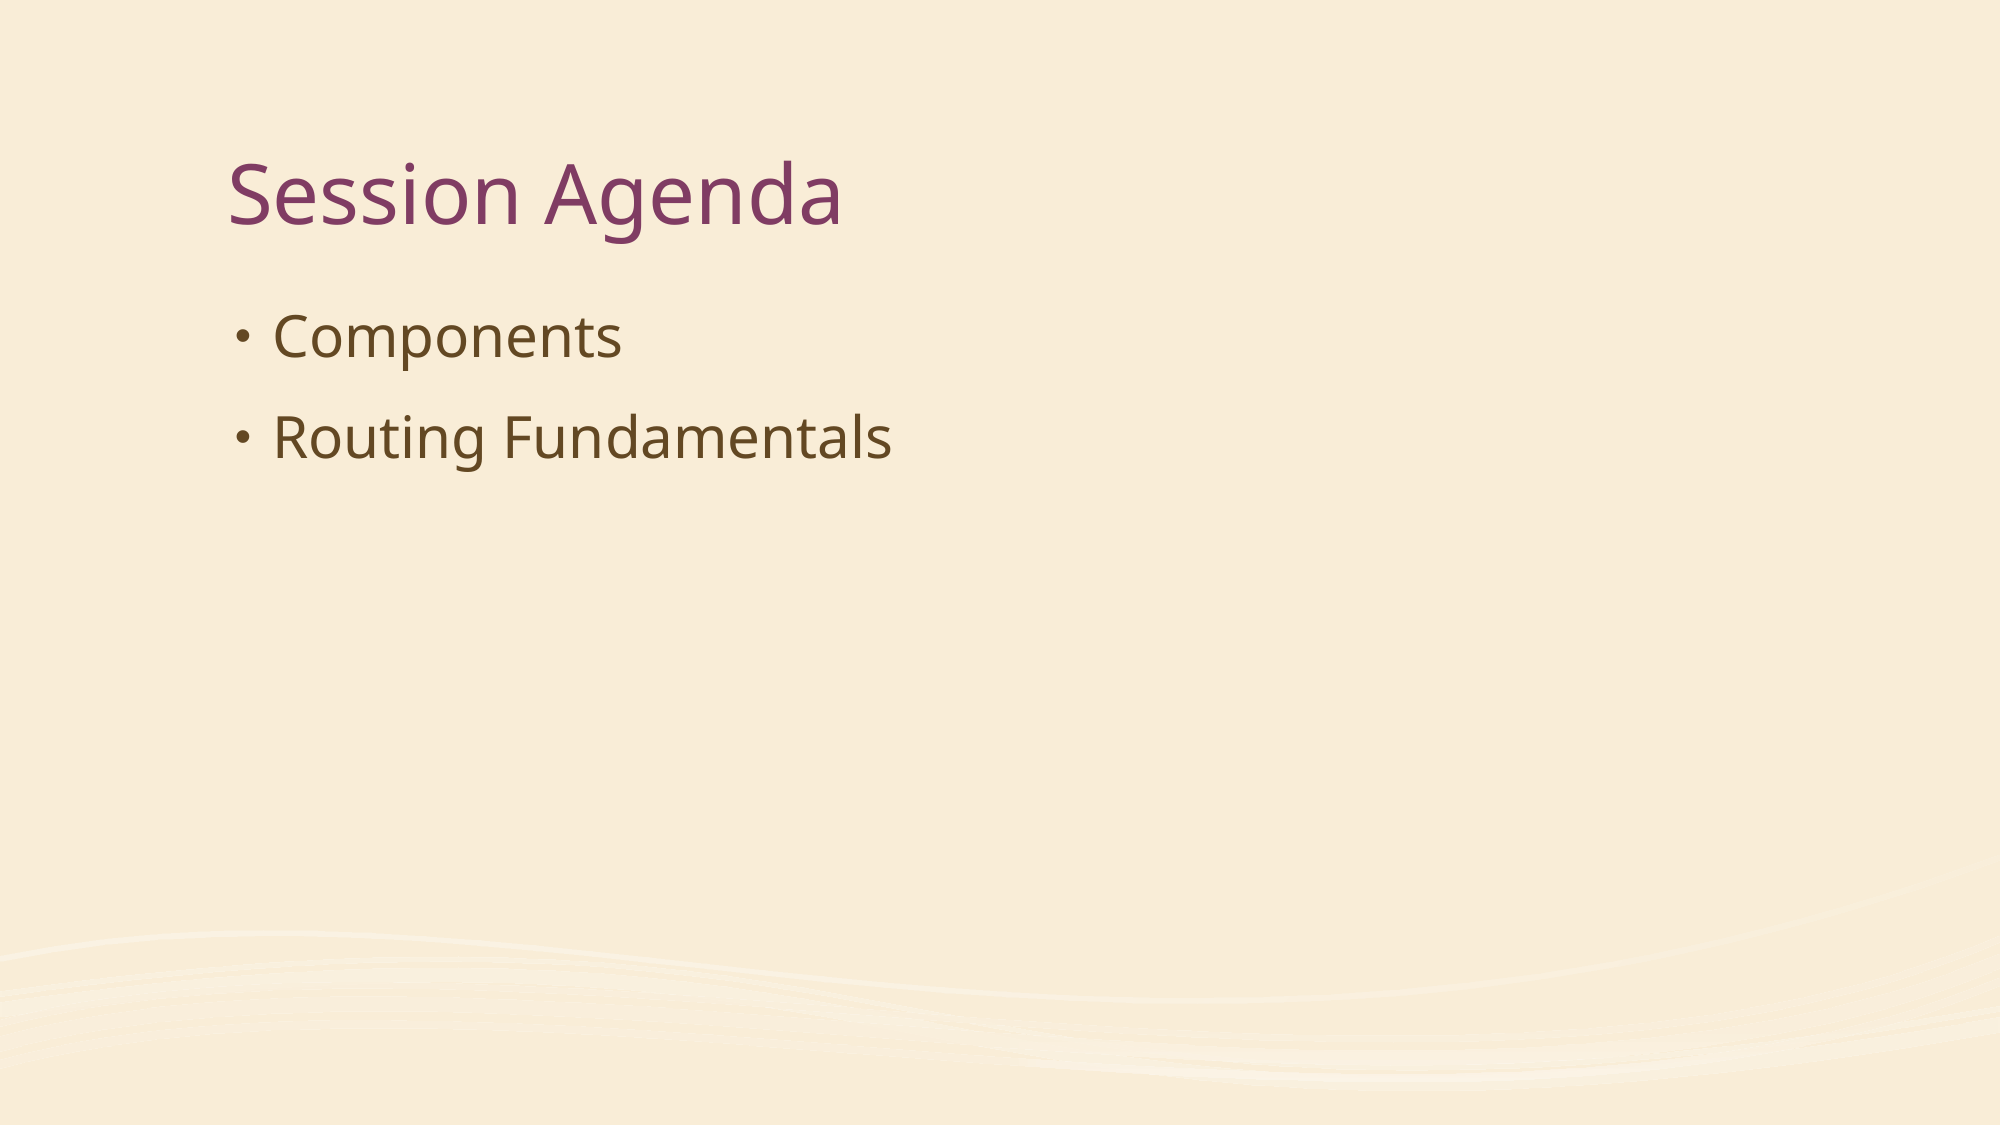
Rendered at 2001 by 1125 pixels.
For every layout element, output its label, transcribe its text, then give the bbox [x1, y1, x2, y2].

title Session Agenda [212, 50, 1788, 250]
list Components Routing Fundamentals [212, 299, 1788, 950]
